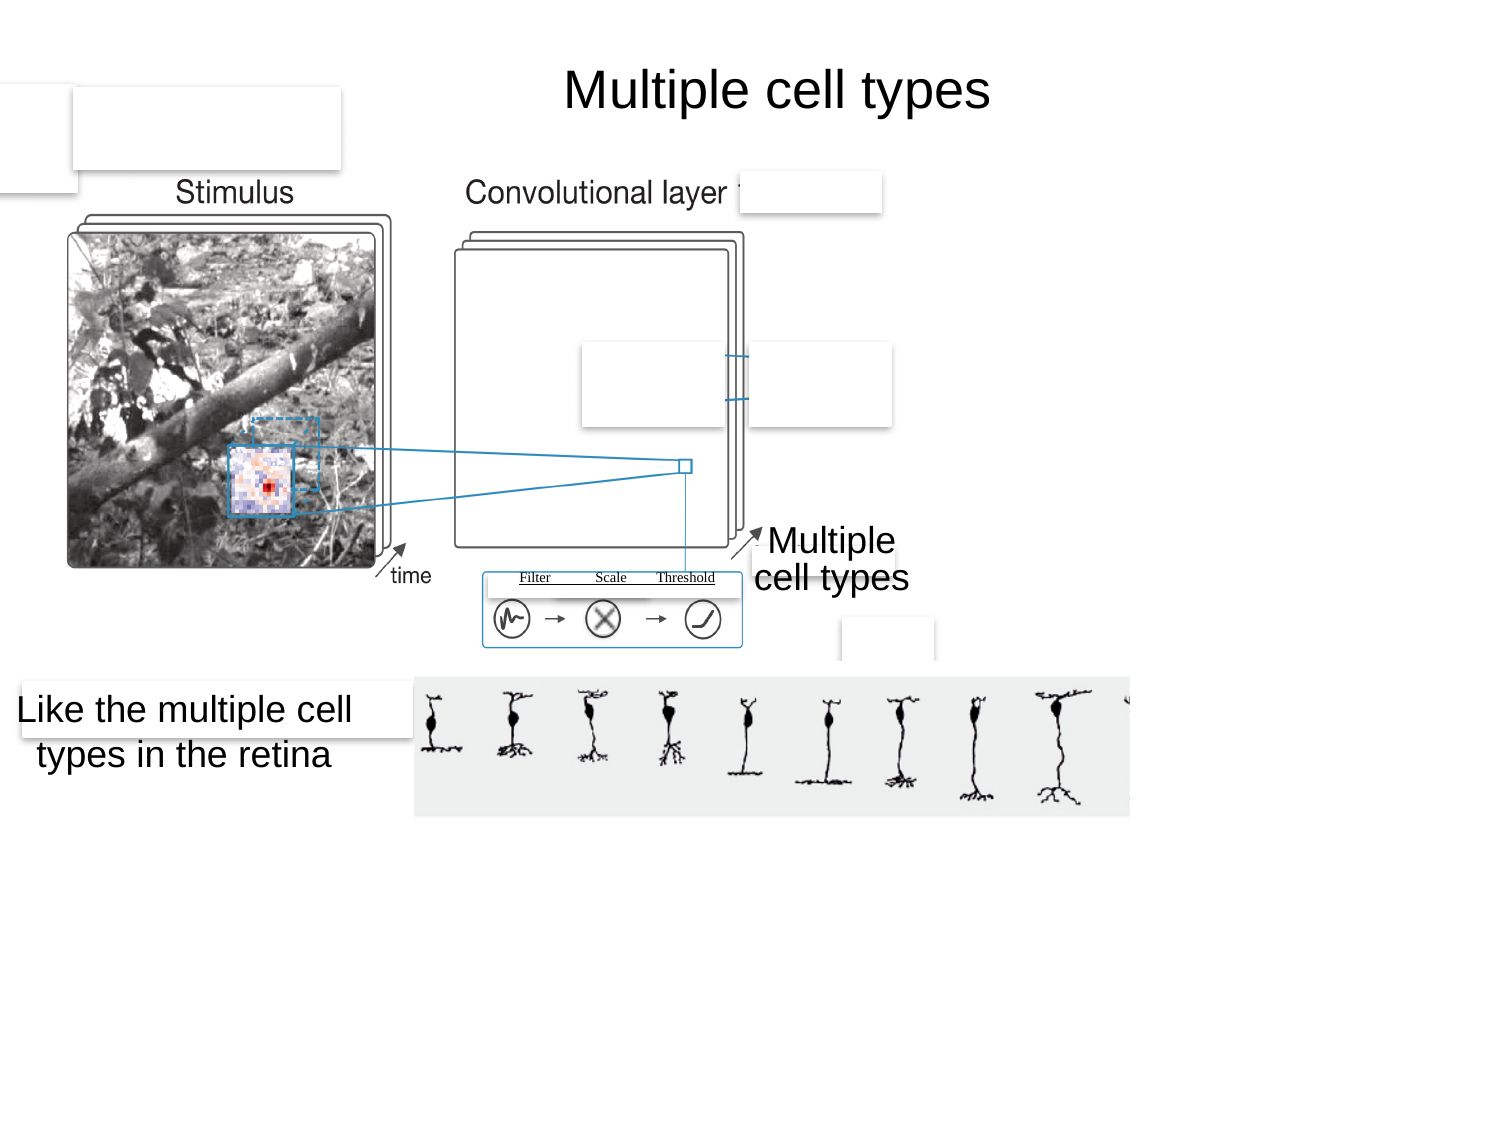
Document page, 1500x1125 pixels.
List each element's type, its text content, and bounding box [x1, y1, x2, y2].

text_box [0, 84, 934, 659]
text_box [0, 661, 1130, 833]
text_box Multiple cell types [549, 46, 1008, 127]
